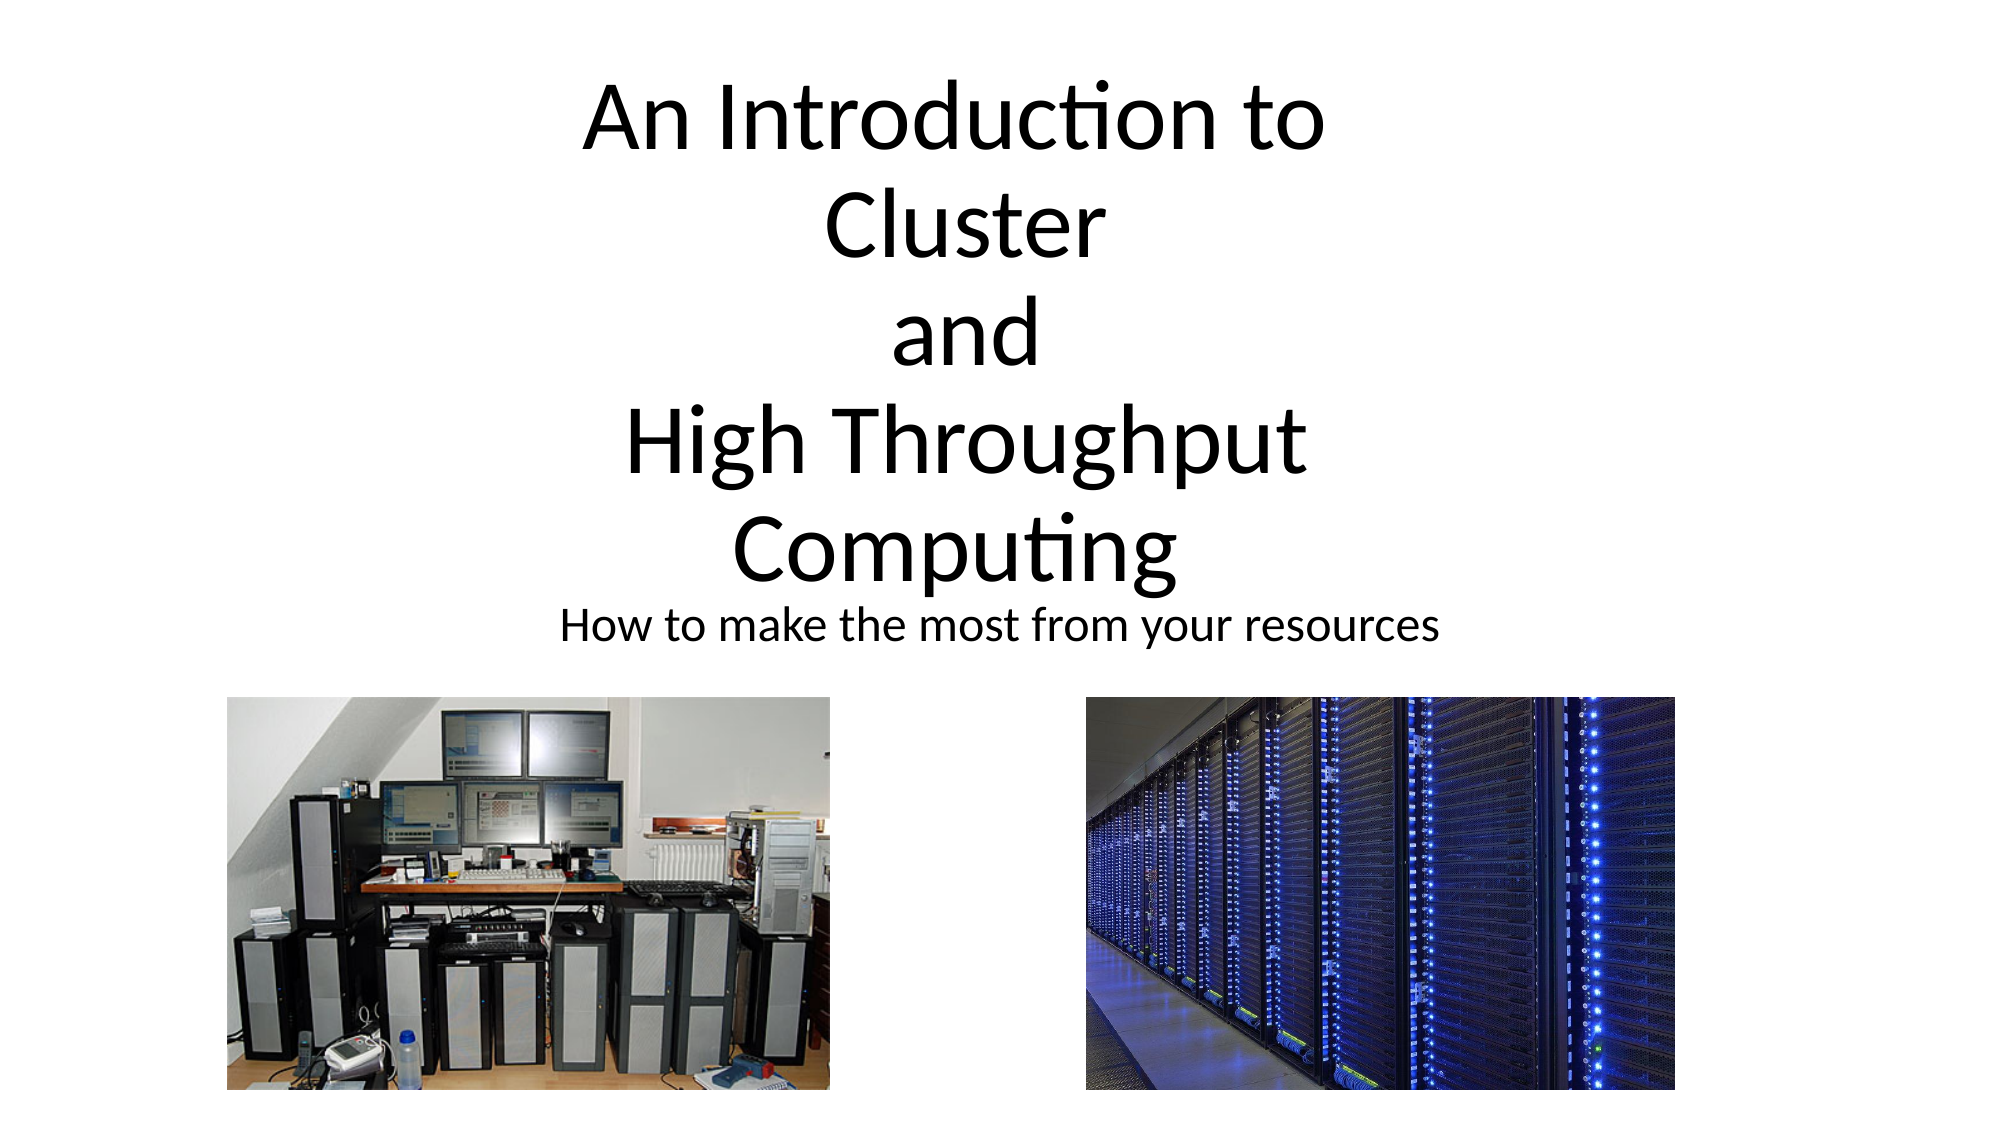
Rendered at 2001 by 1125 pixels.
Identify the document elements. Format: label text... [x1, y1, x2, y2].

subtitle How to make the most from your resources [249, 590, 1750, 683]
picture [1085, 697, 1676, 1091]
title An Introduction to Cluster and High Throughput Computing [227, 19, 1706, 611]
picture [227, 697, 830, 1091]
